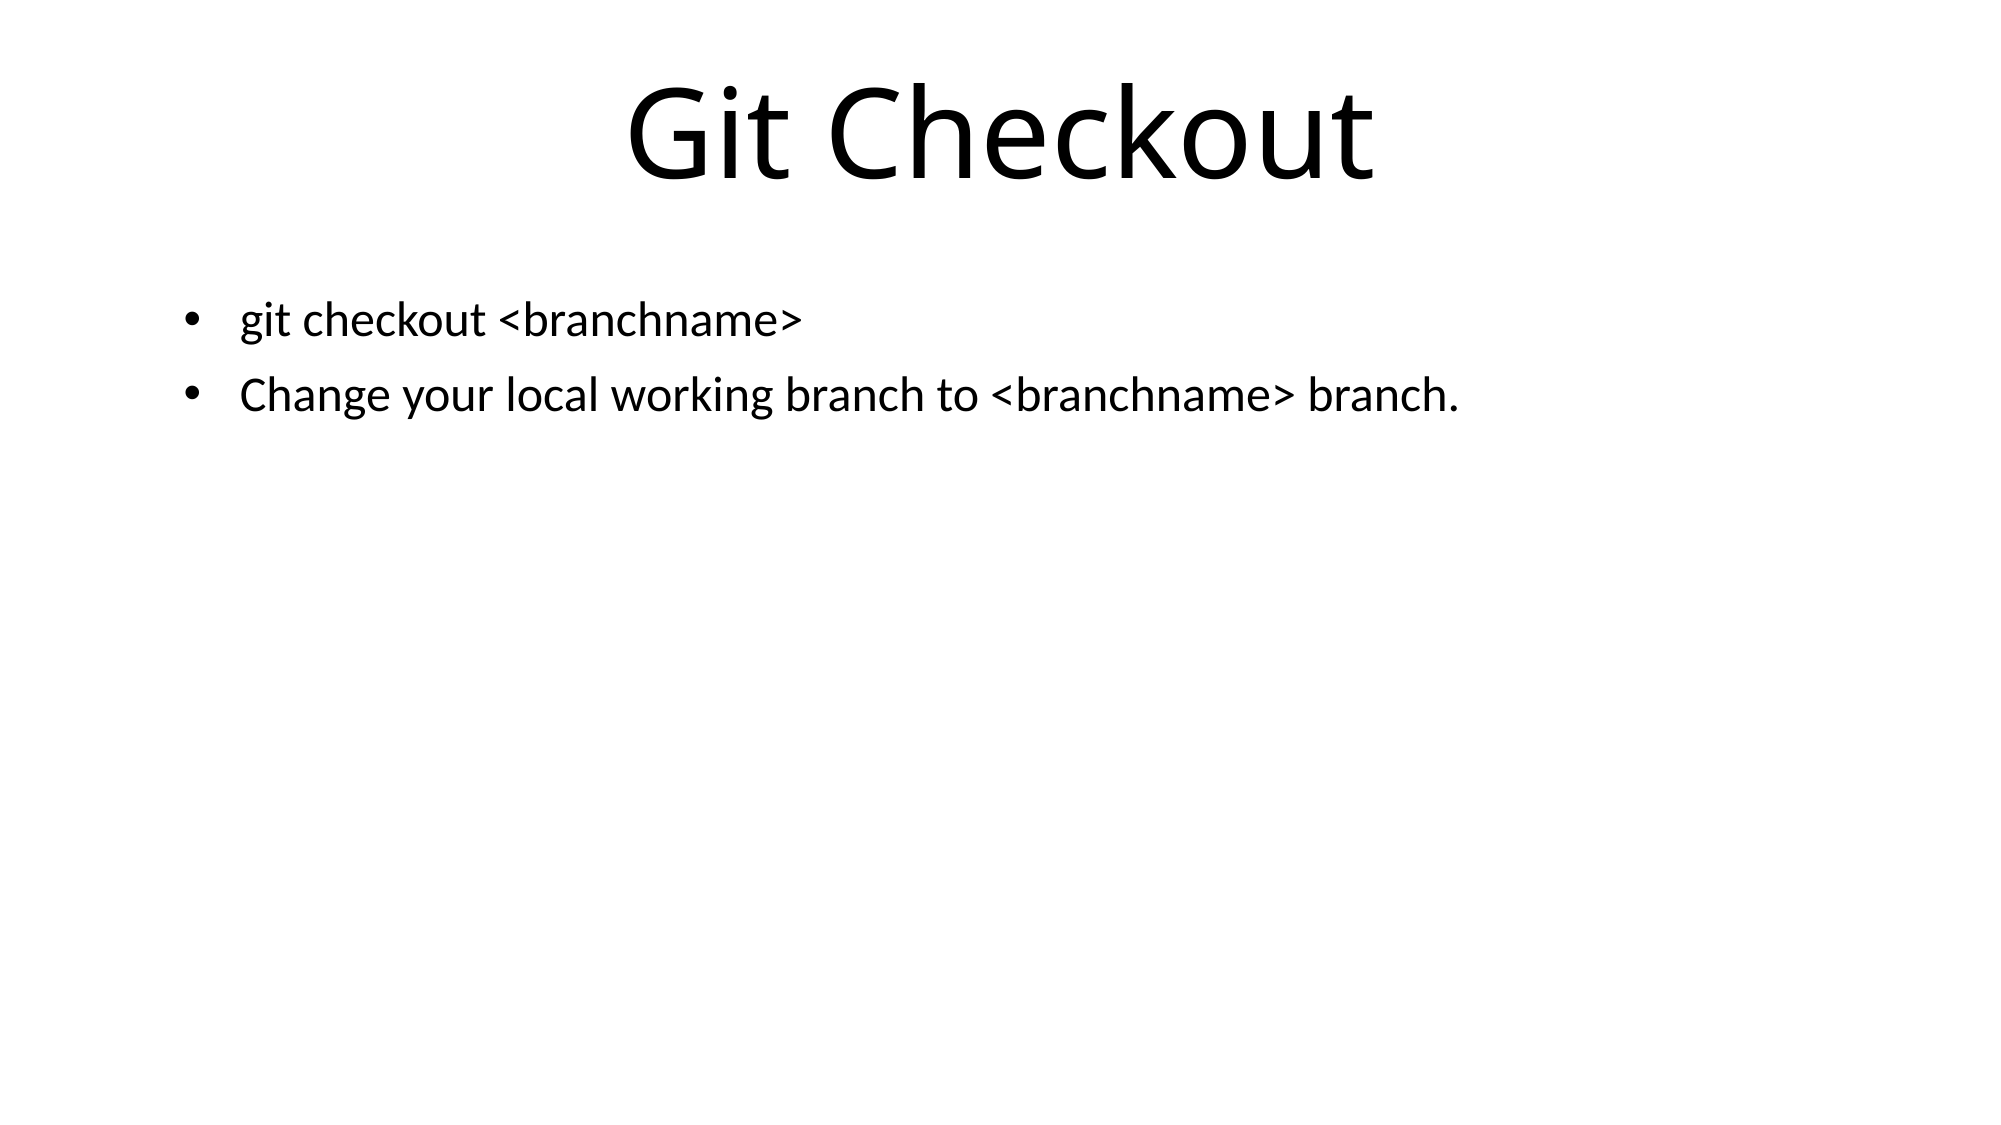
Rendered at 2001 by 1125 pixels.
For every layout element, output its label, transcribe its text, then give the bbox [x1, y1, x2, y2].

subtitle git checkout <branchname> Change your local working branch to <branchname> branch. [168, 286, 1822, 1042]
title Git Checkout [273, 43, 1727, 213]
